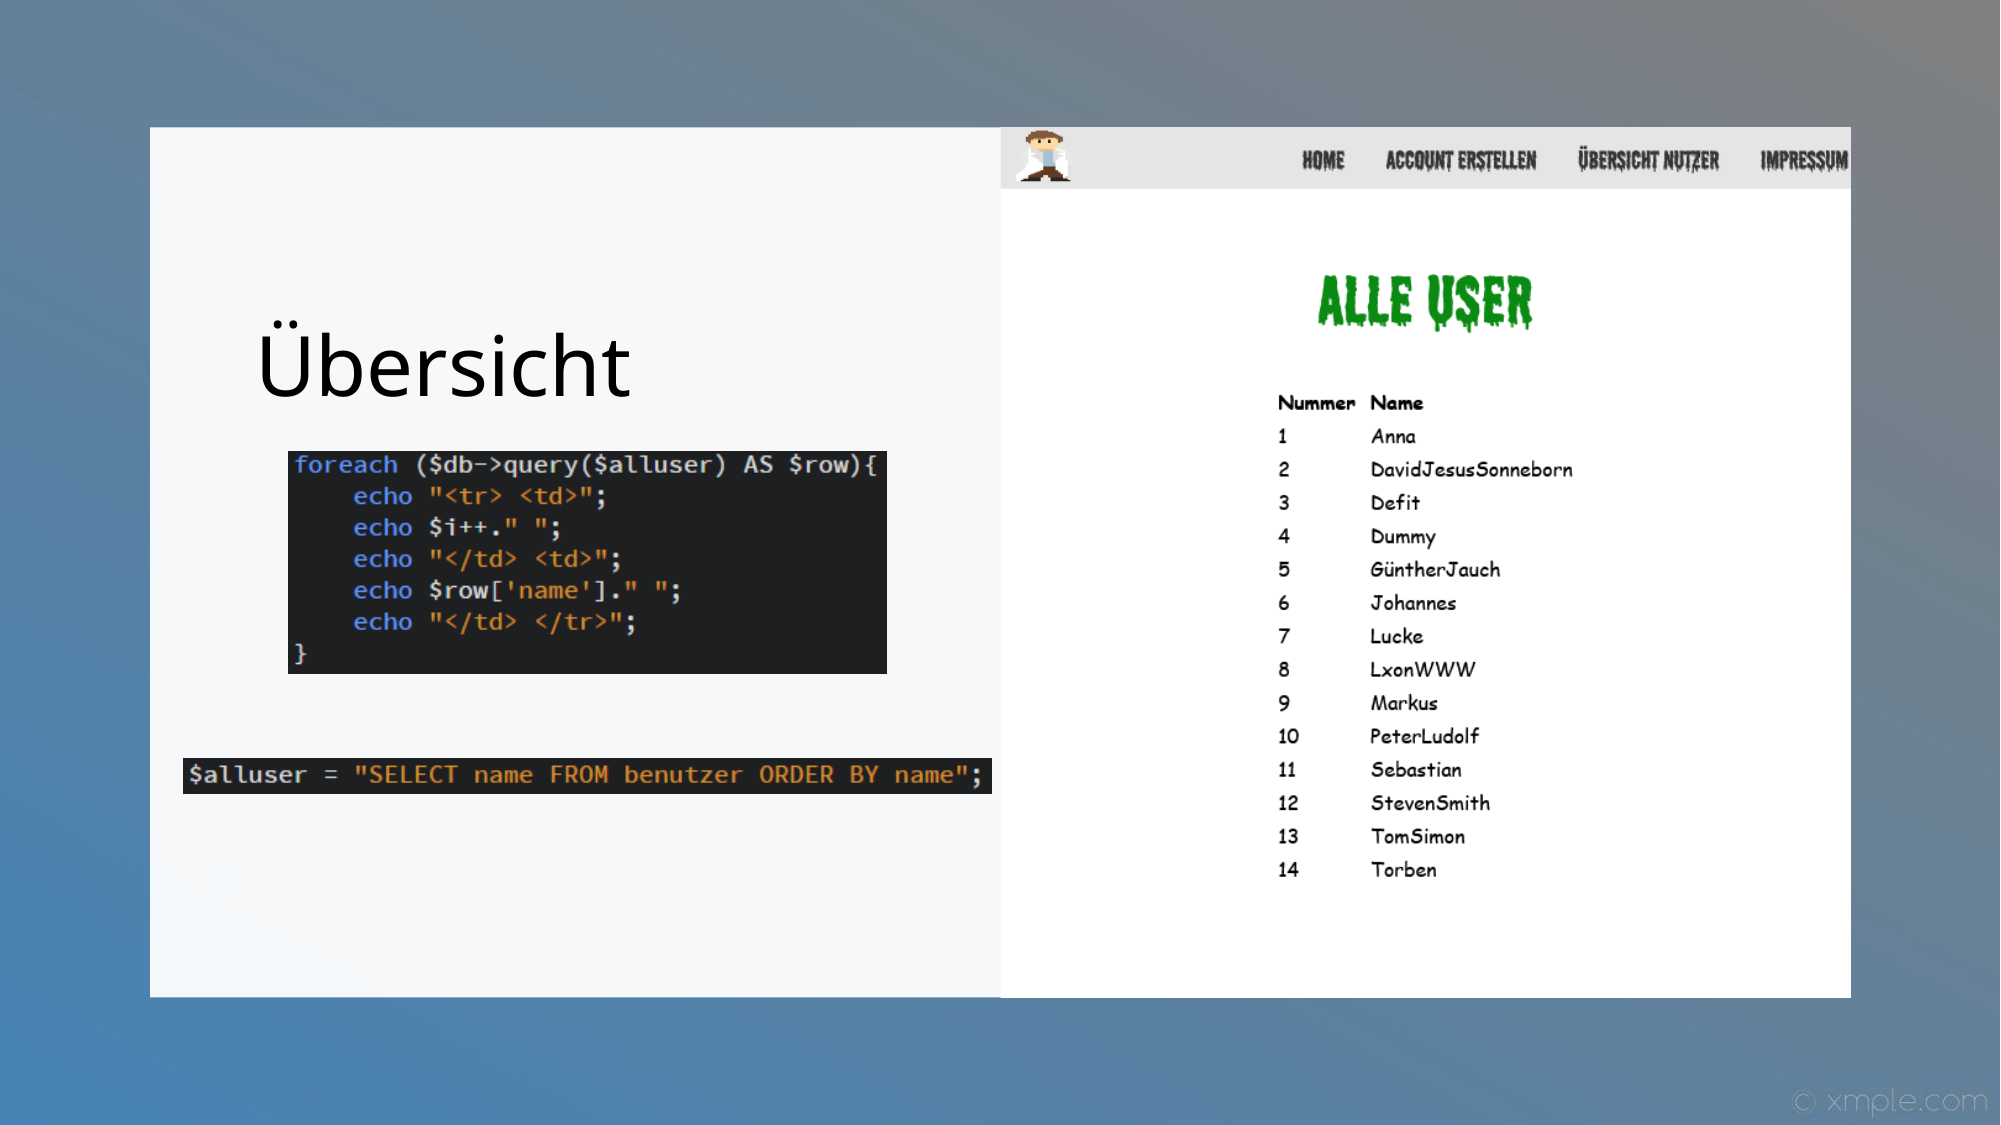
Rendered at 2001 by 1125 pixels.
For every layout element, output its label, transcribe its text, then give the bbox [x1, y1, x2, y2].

picture [0, 0, 2000, 1125]
title Übersicht [240, 299, 911, 438]
